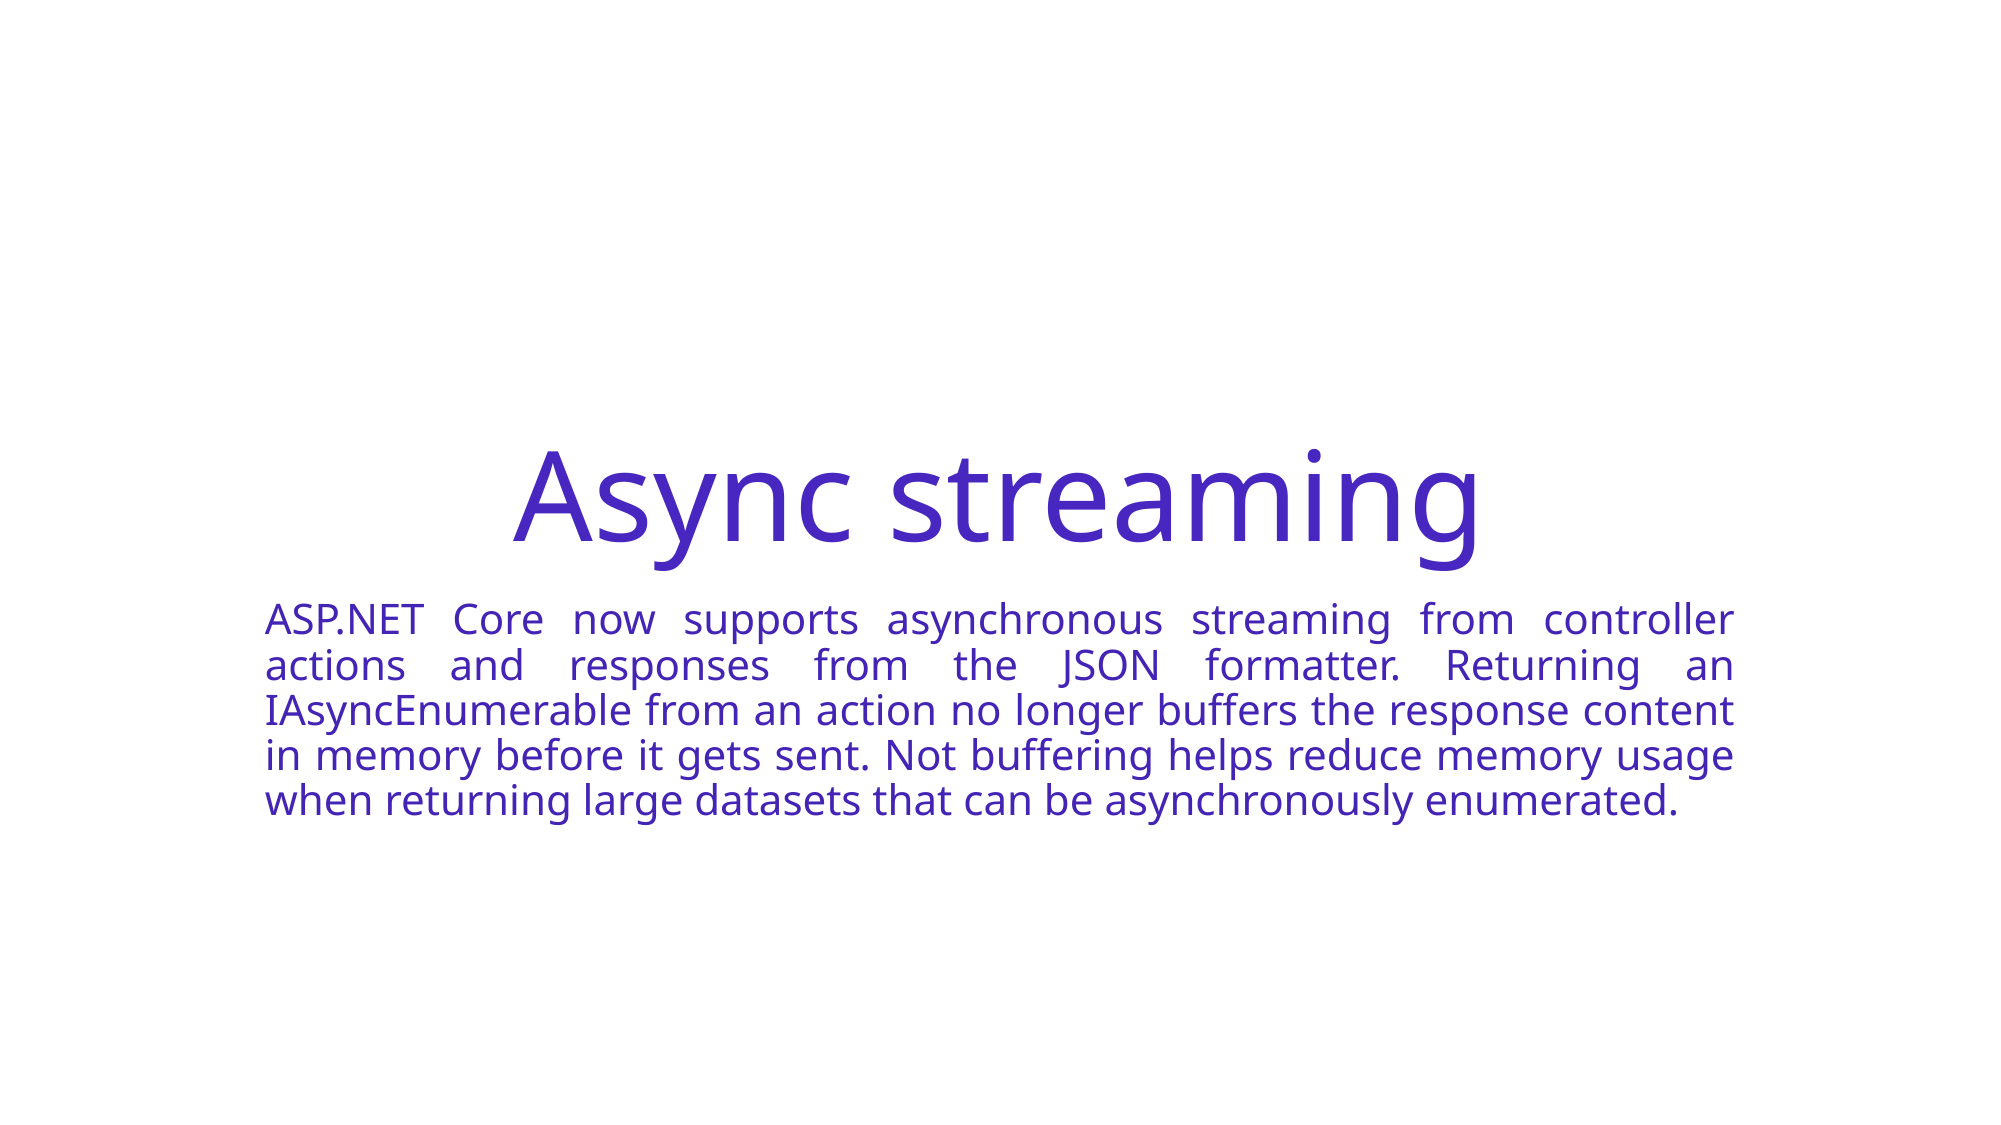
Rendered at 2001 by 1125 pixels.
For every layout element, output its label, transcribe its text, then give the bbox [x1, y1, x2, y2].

title Async streaming [249, 184, 1750, 576]
subtitle ASP.NET Core now supports asynchronous streaming from controller actions and responses from the JSON formatter. Returning an IAsyncEnumerable from an action no longer buffers the response content in memory before it gets sent. Not buffering helps reduce memory usage when returning large datasets that can be asynchronously enumerated. [249, 590, 1750, 863]
